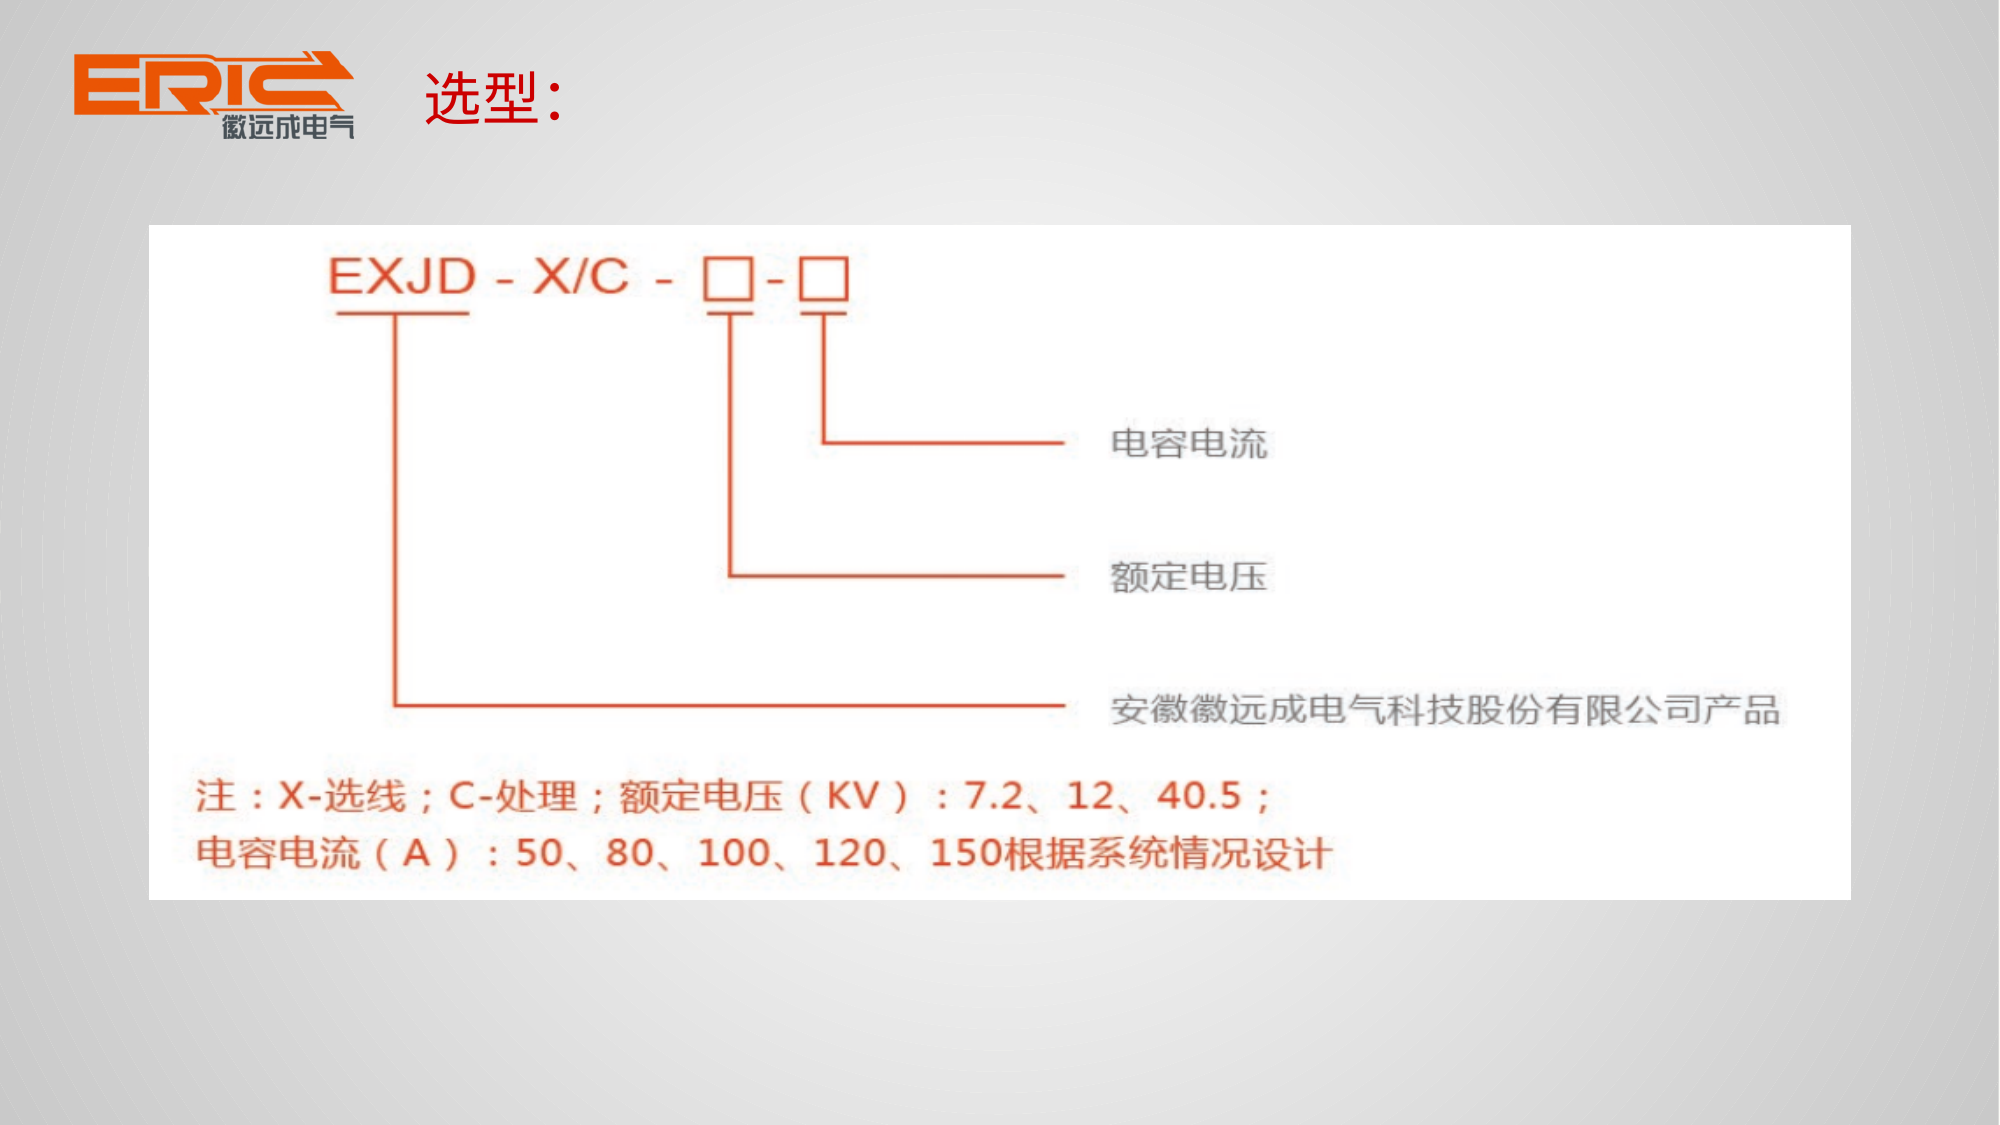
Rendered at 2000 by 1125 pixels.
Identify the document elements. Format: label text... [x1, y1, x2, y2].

text_box 选型： [409, 54, 1036, 140]
picture [74, 50, 354, 139]
picture [149, 225, 1851, 900]
